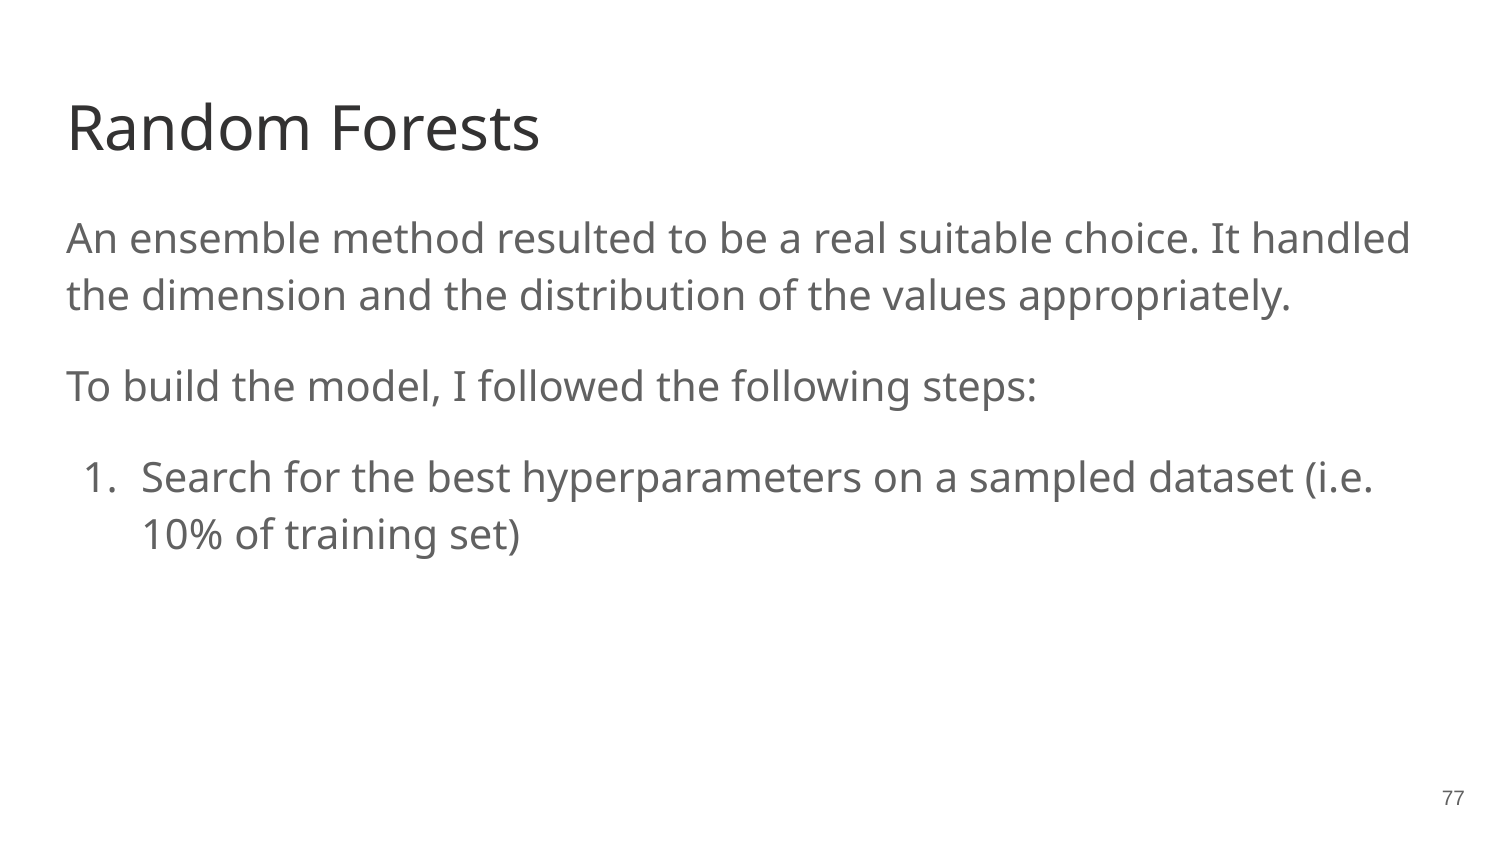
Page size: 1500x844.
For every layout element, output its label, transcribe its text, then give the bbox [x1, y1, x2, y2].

list An ensemble method resulted to be a real suitable choice. It handled the dimension and the distribution of the values appropriately. To build the model, I followed the following steps: Search for the best hyperparameters on a sampled dataset (i.e. 10% of training set) [51, 189, 1449, 750]
title Random Forests [51, 72, 1449, 167]
slide_number ‹#› [1389, 764, 1480, 830]
